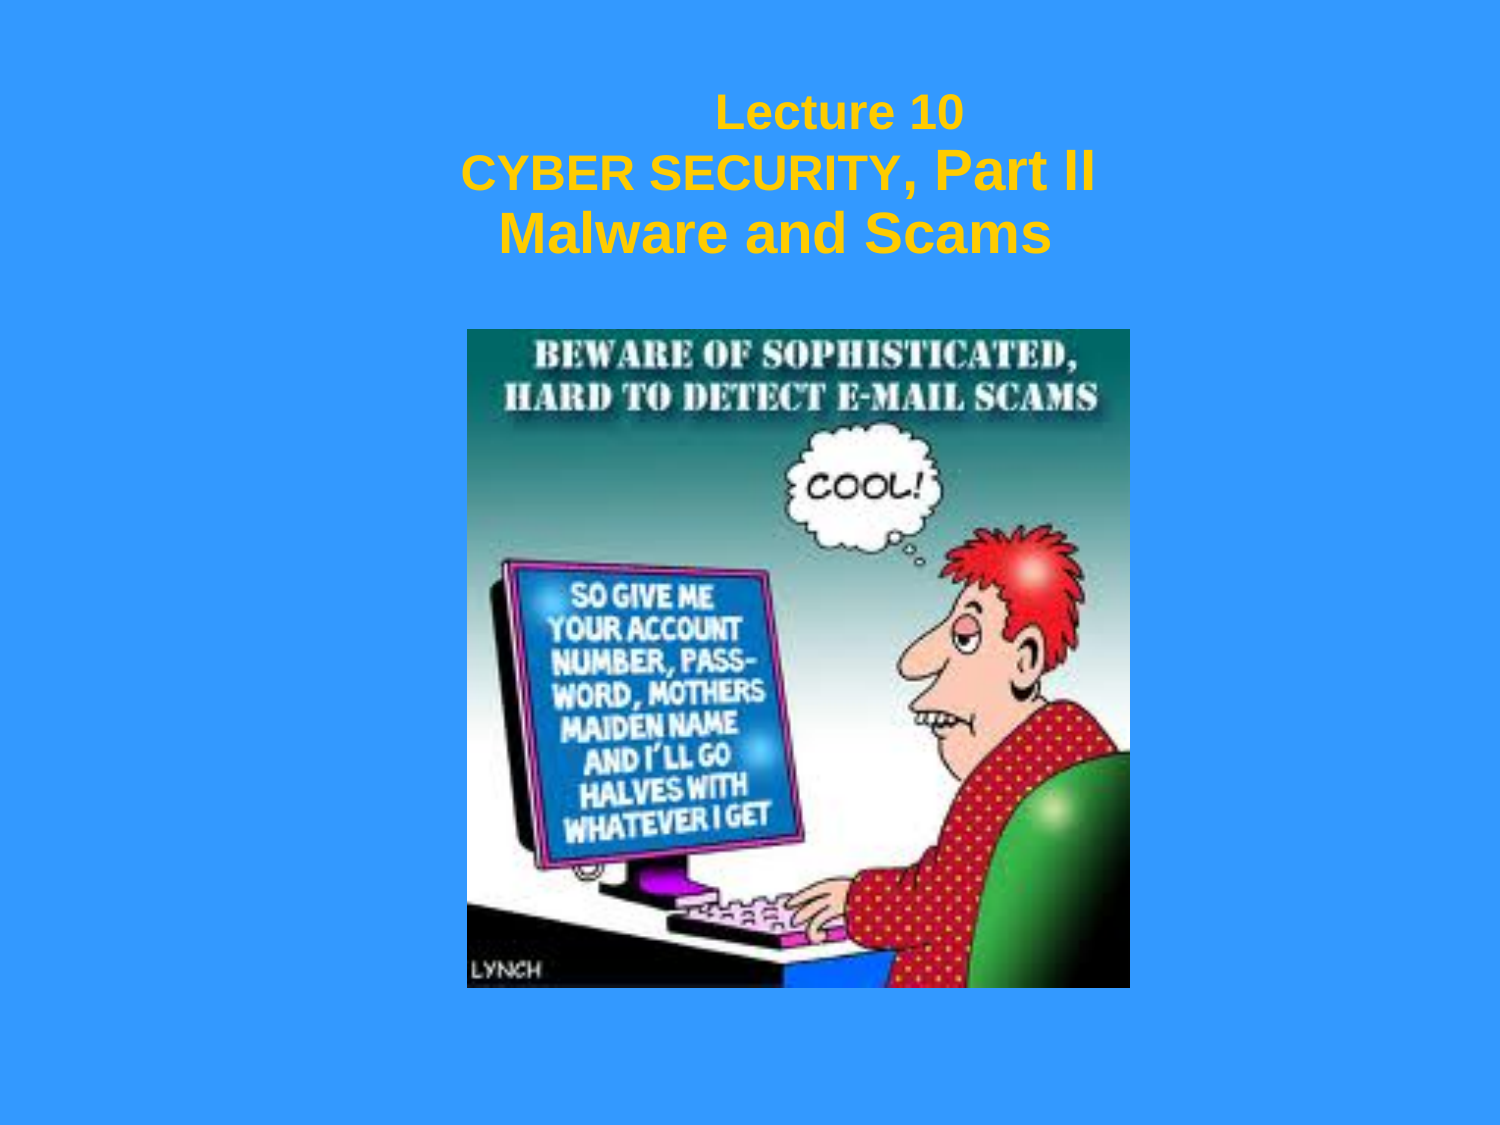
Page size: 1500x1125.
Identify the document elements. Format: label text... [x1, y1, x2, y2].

title Lecture 10 CYBER SECURITY, Part II Malware and Scams [57, 48, 1333, 305]
picture [467, 328, 1130, 988]
